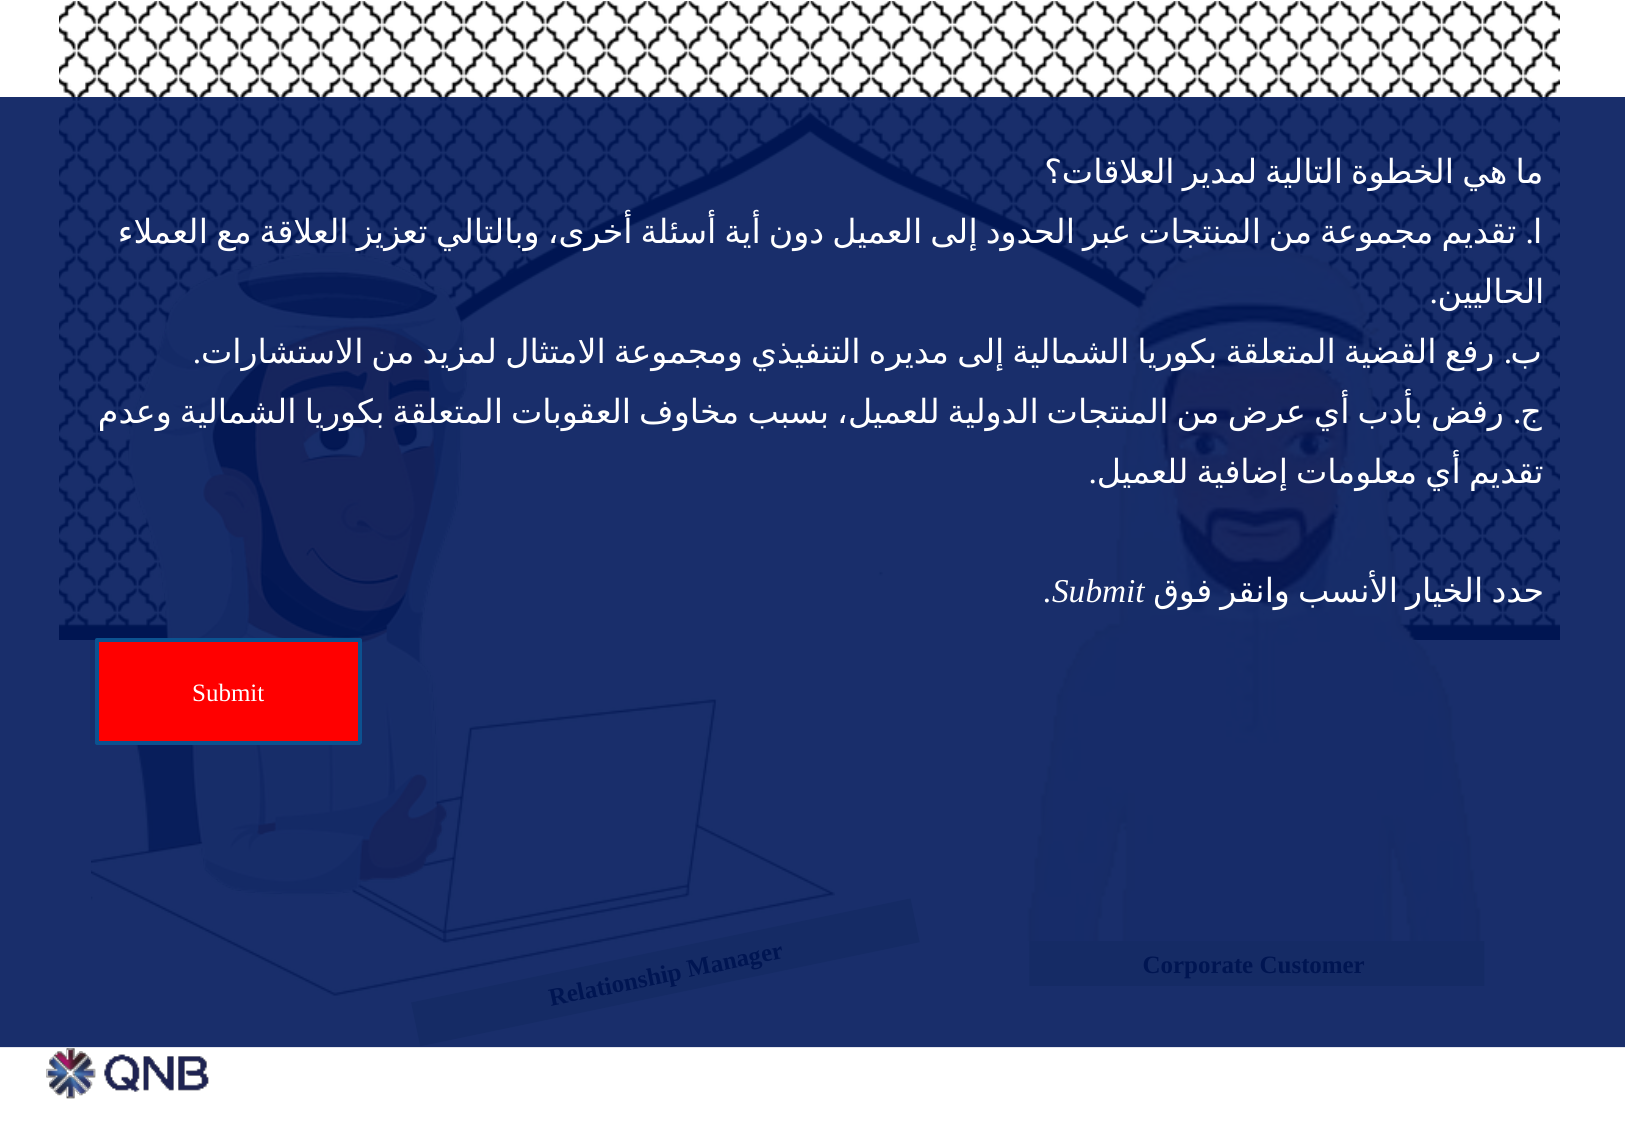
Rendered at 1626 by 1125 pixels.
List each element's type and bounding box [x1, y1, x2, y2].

picture [45, 1048, 210, 1100]
picture [59, 0, 1625, 1002]
text_box [0, 97, 1625, 1048]
